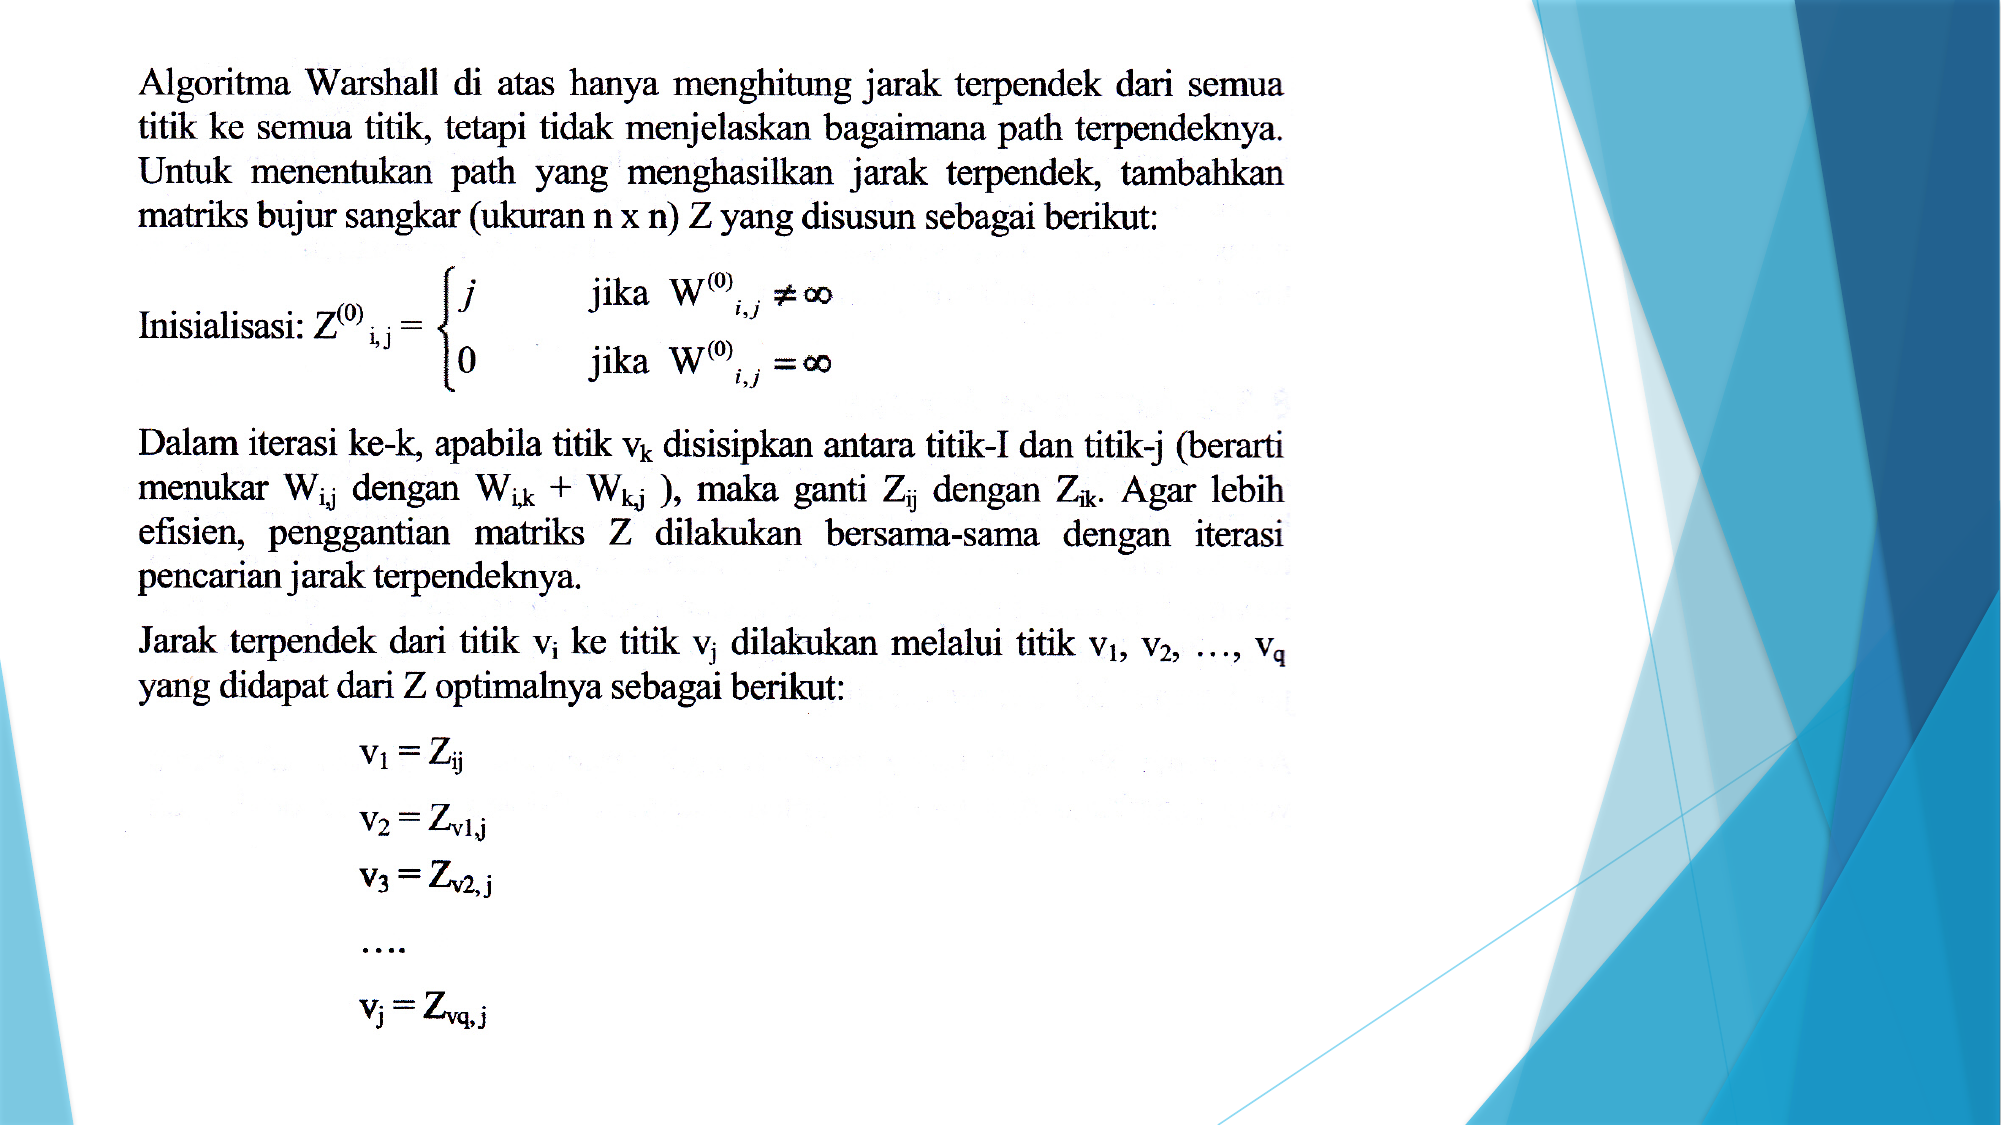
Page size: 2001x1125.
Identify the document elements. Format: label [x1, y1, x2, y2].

text_box [123, 57, 1296, 1036]
